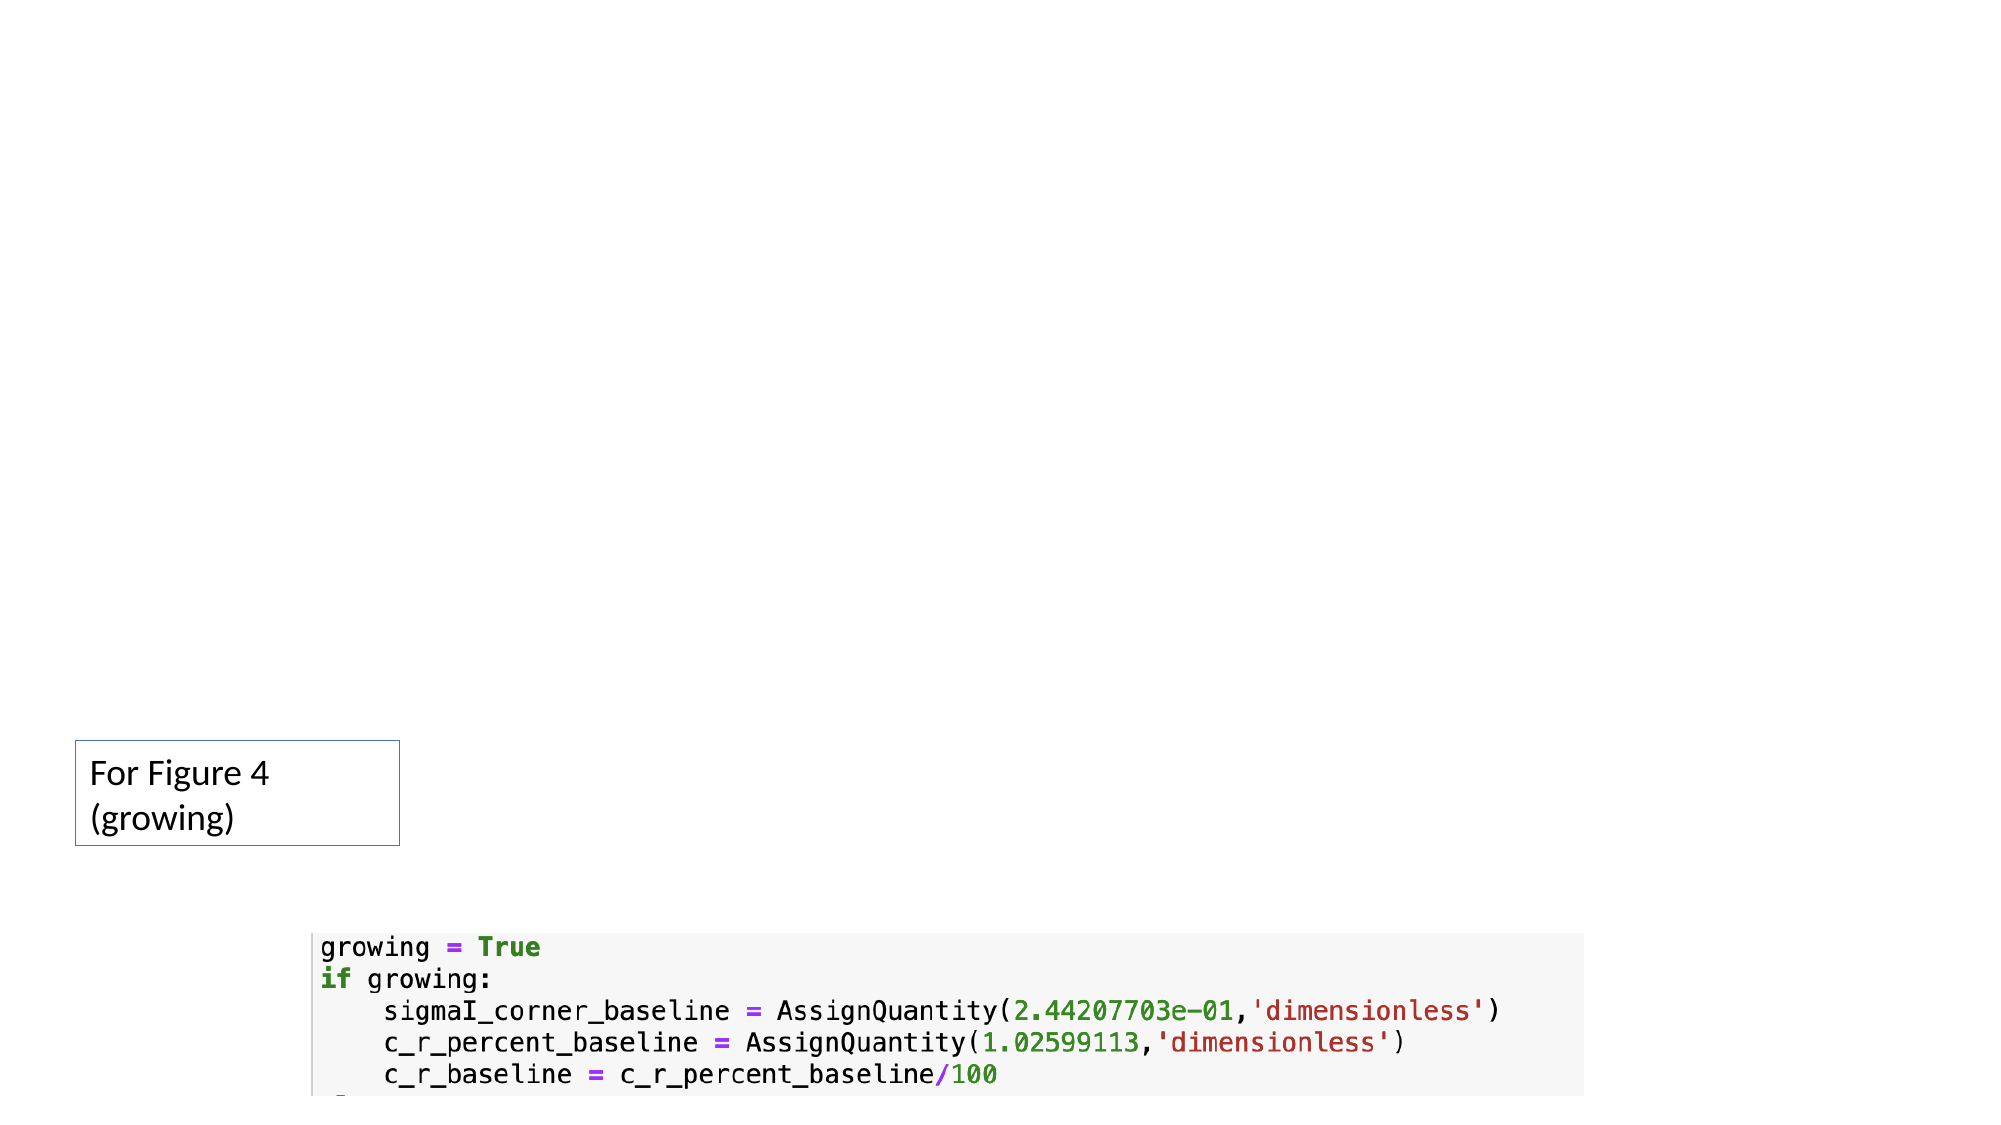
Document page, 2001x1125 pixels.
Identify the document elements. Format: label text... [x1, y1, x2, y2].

text_box For Figure 4 (growing) [75, 740, 400, 846]
picture [308, 933, 1584, 1096]
